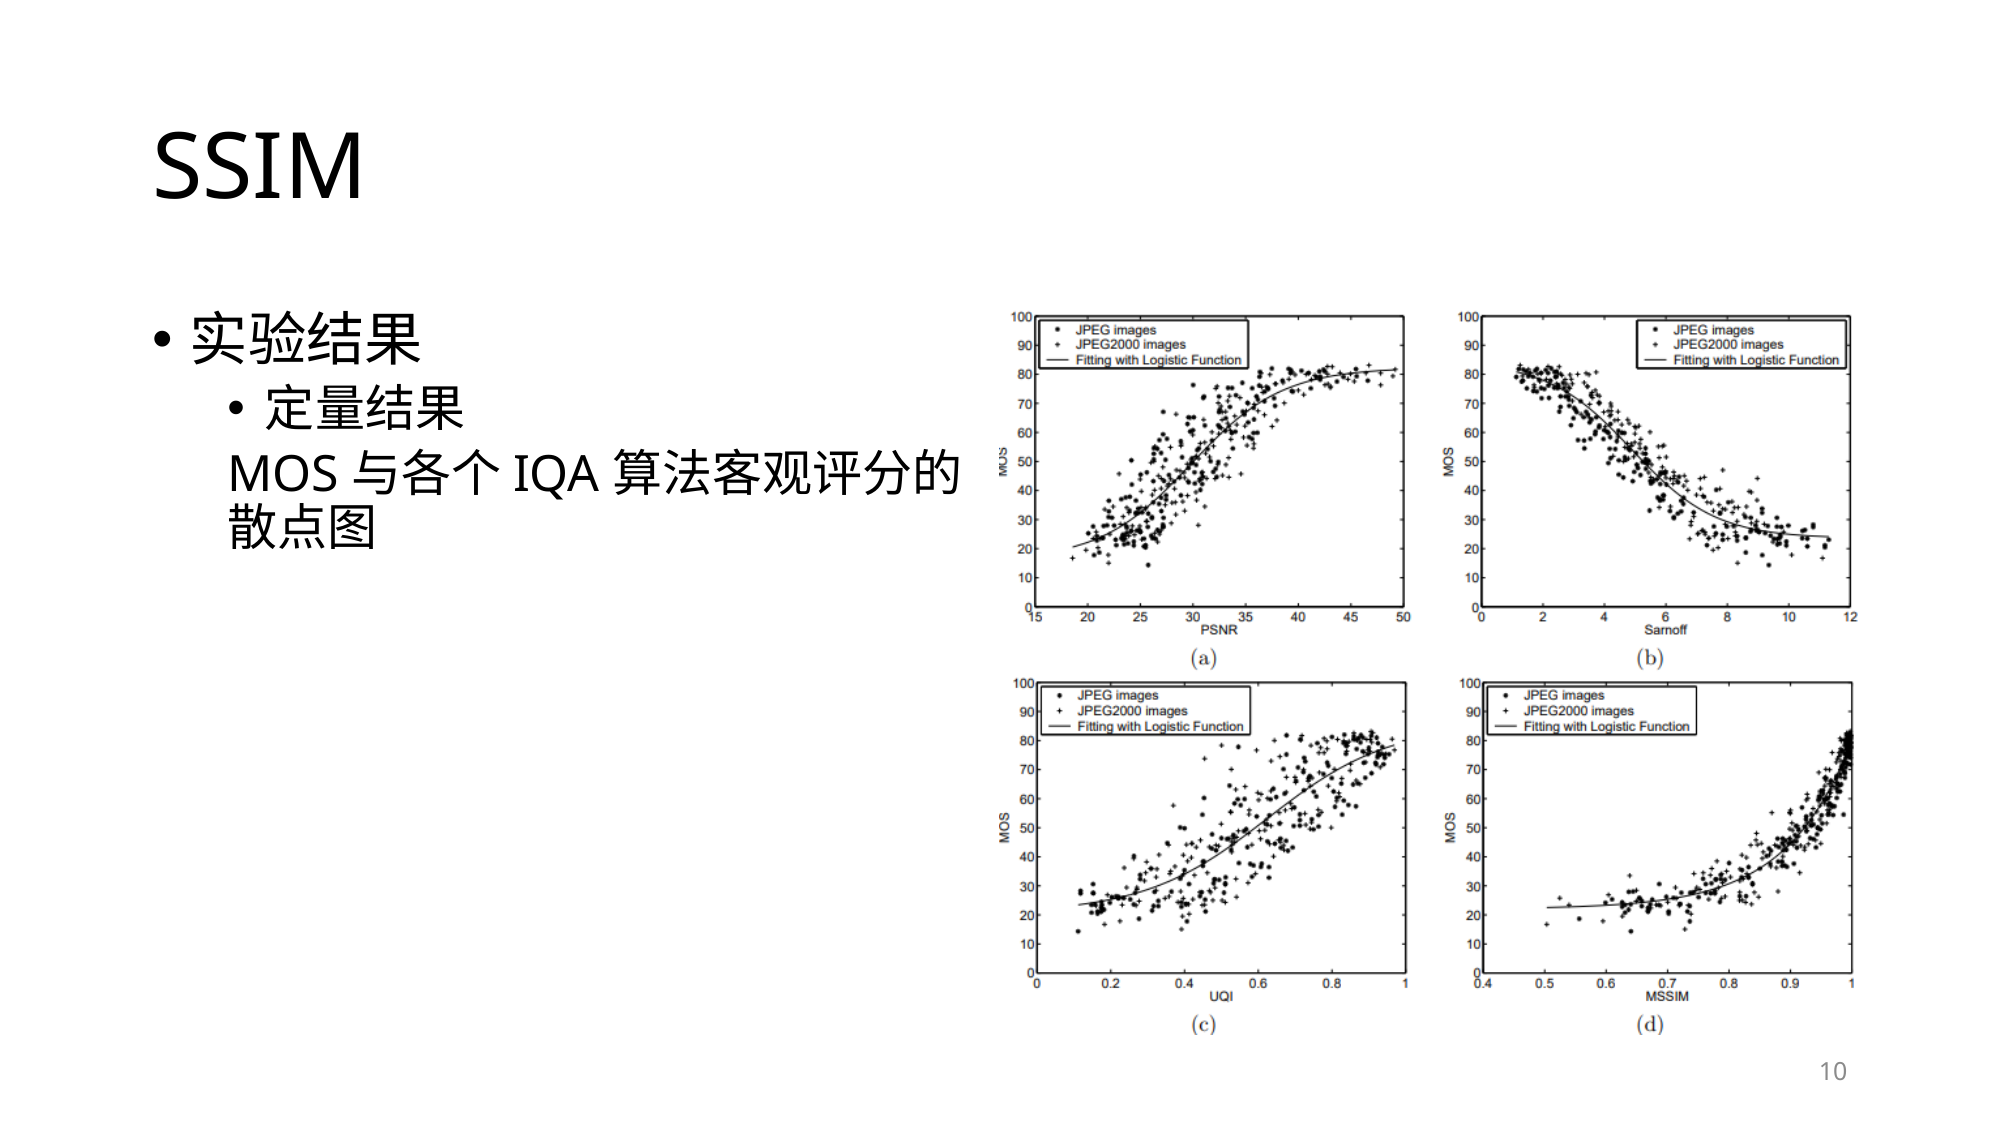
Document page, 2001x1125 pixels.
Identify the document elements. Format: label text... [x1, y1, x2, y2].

picture [999, 302, 1863, 1035]
list 实验结果 定量结果 MOS与各个IQA算法客观评分的散点图 [137, 302, 1000, 1073]
title SSIM [137, 59, 1863, 278]
slide_number 10 [1412, 1042, 1863, 1103]
